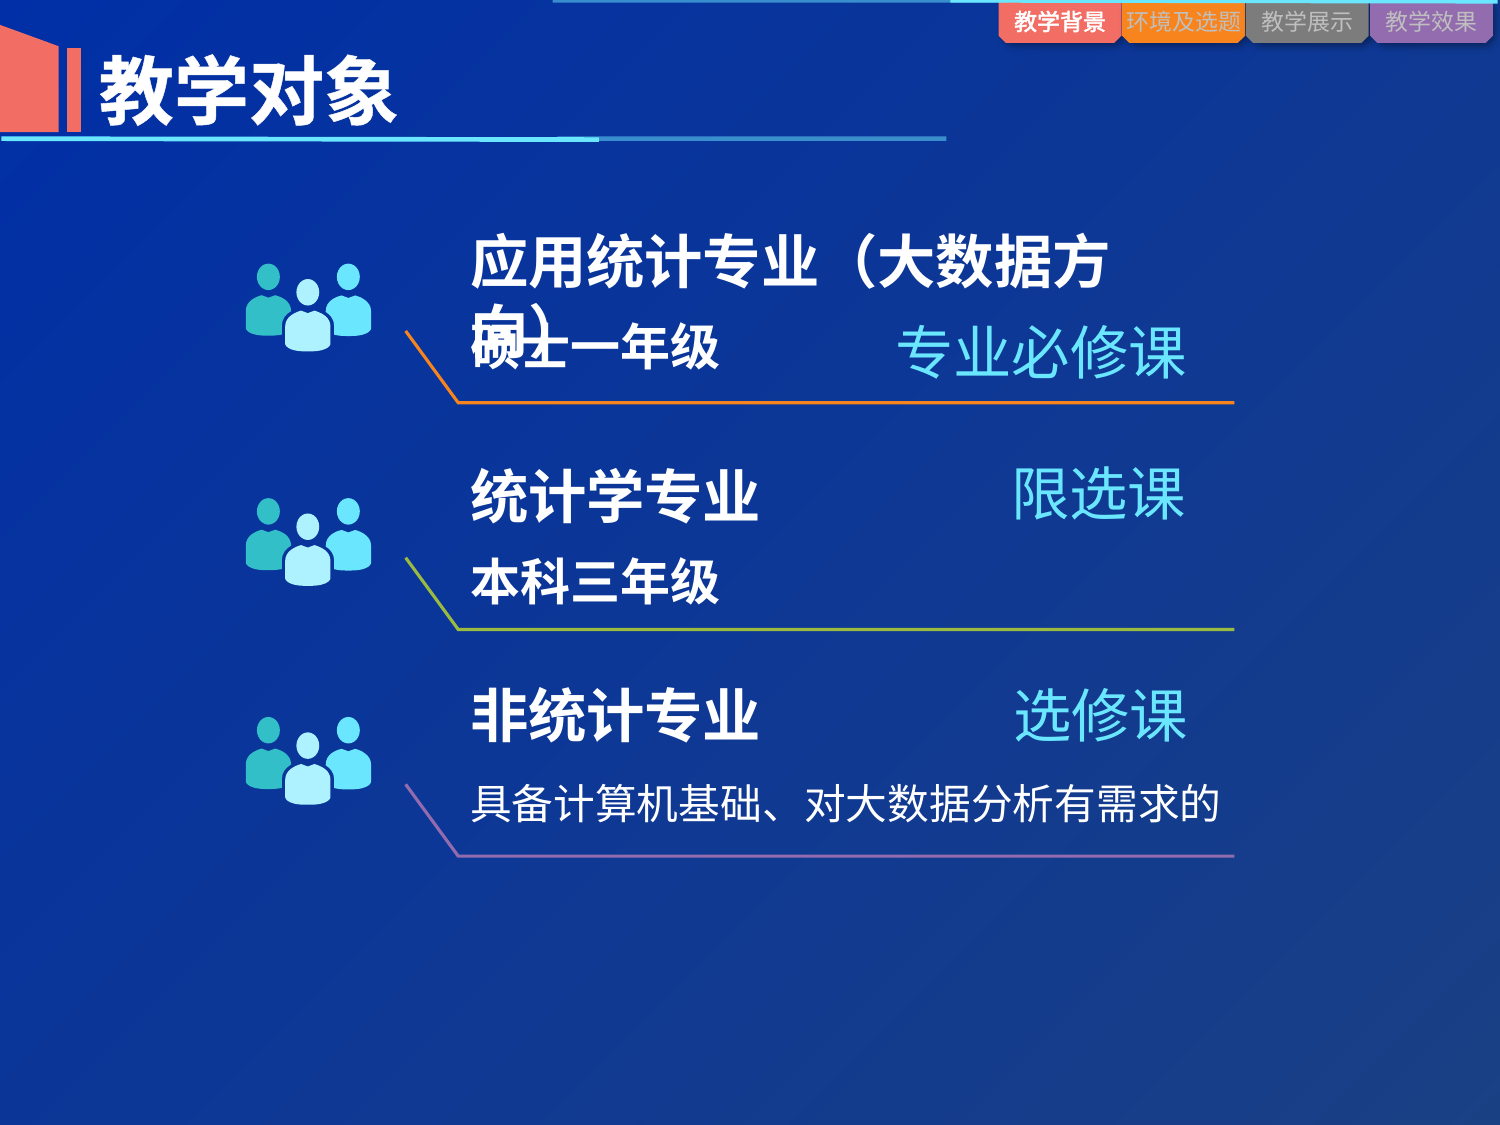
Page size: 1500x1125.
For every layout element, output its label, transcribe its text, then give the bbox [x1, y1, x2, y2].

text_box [245, 671, 1255, 857]
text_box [245, 217, 1241, 403]
text_box 教学对象 [84, 36, 943, 142]
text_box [245, 449, 1241, 630]
